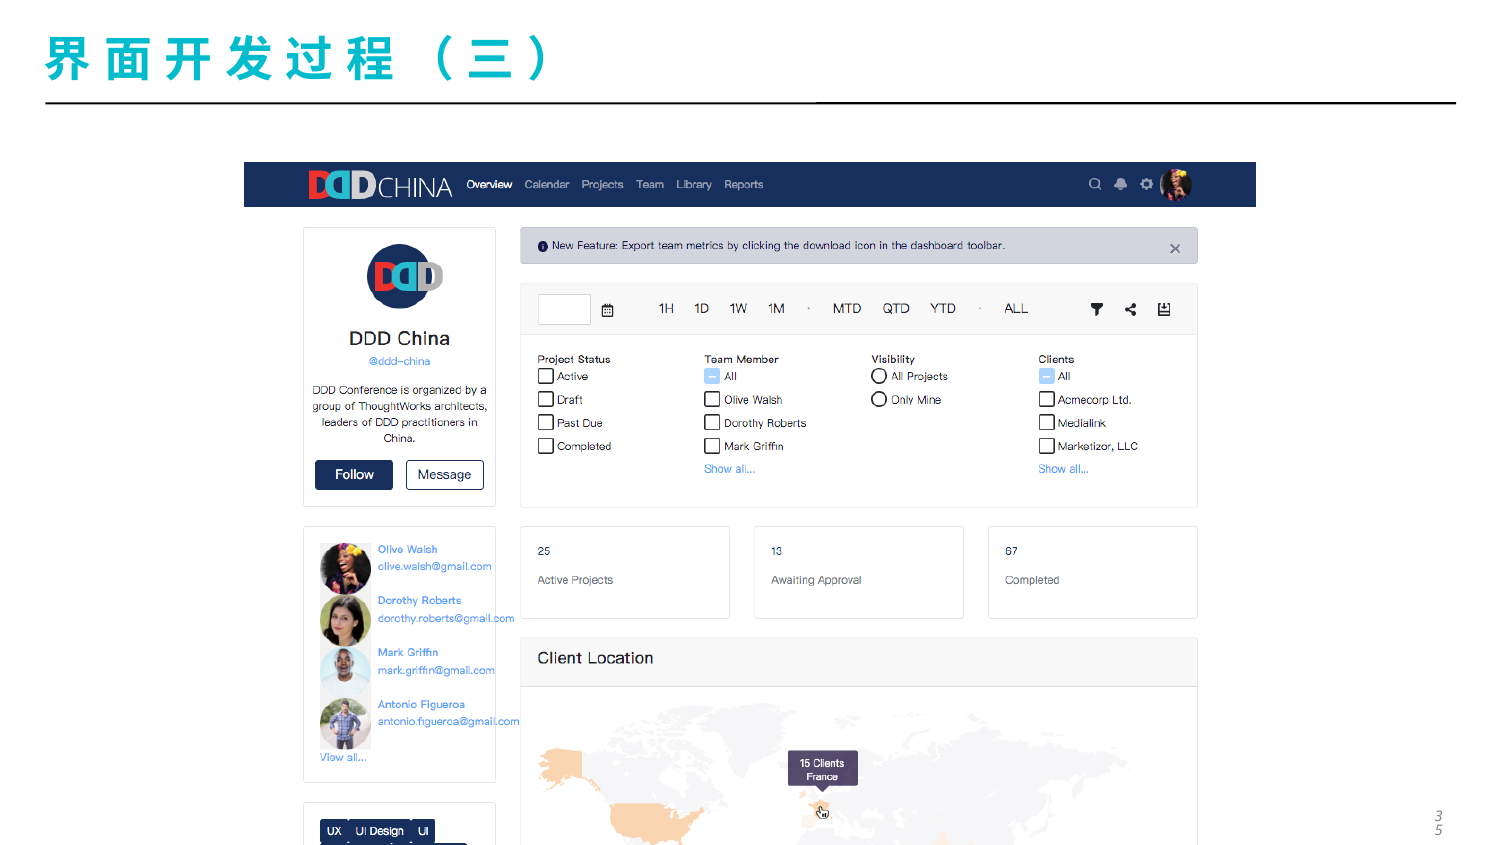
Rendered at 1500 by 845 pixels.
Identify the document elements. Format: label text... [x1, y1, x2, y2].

title 界面开发过程（三） [43, 26, 1457, 89]
picture [244, 162, 1256, 845]
slide_number 35 [1425, 801, 1457, 827]
